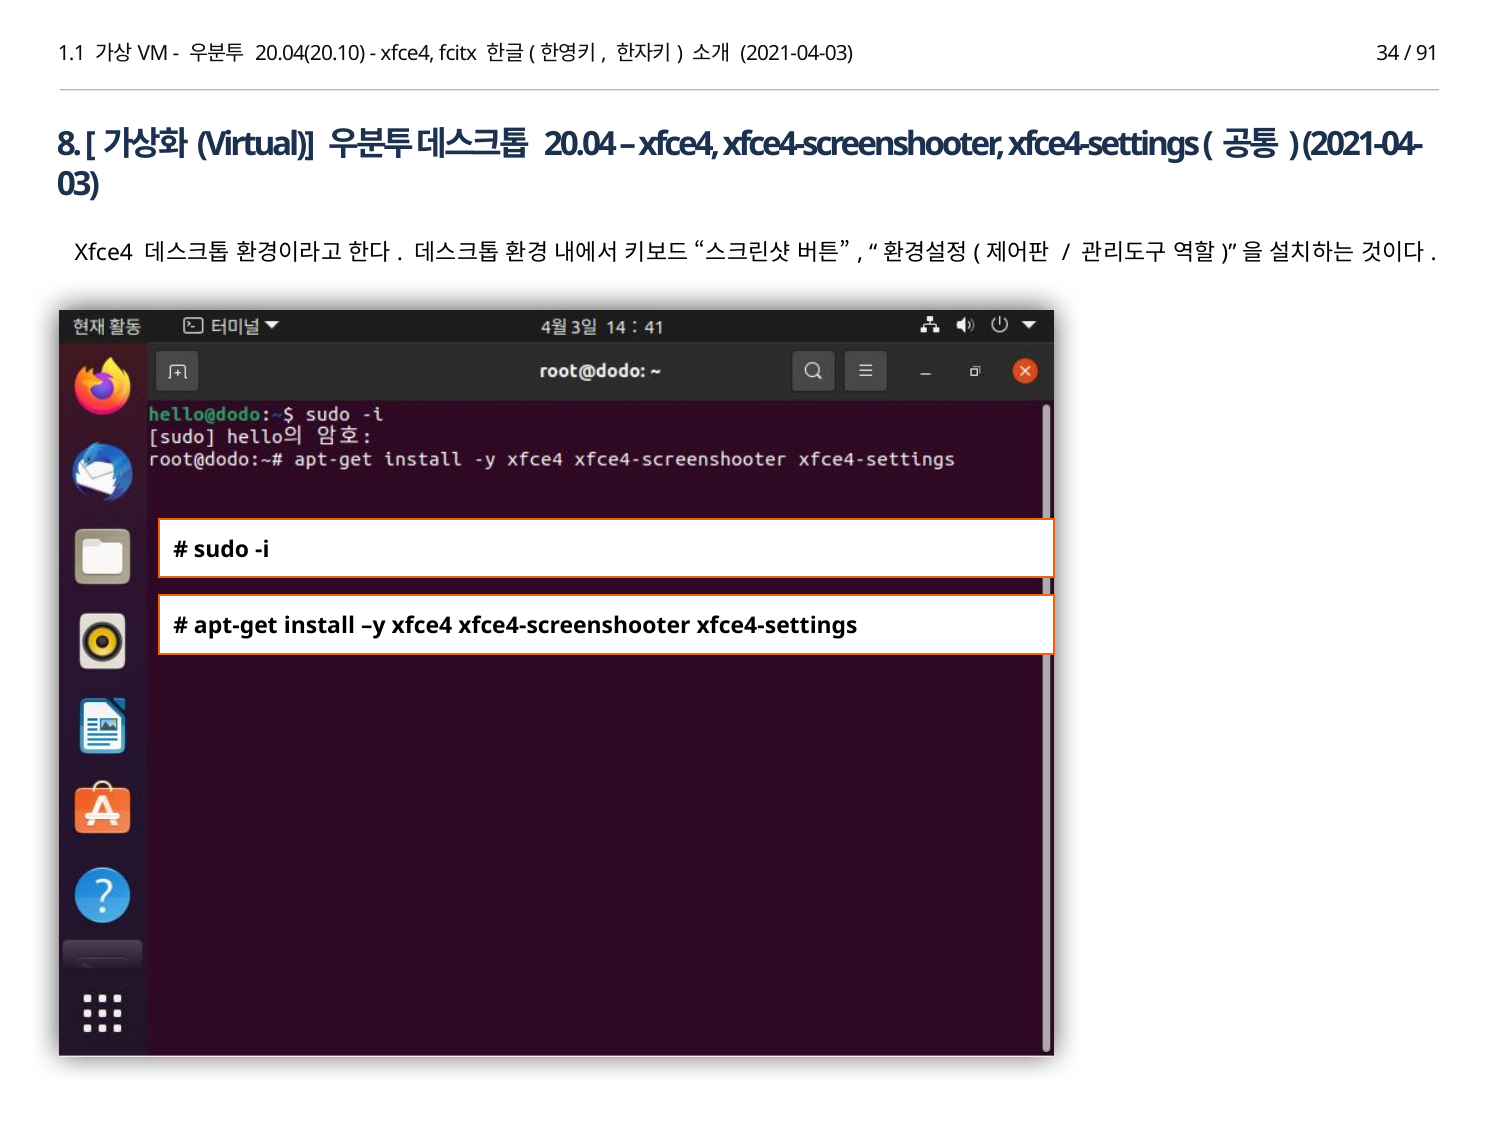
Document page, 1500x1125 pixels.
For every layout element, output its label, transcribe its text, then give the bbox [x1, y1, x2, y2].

text_box 1.1 가상VM - 우분투 20.04(20.10) - xfce4, fcitx 한글(한영키, 한자키) 소개 (2021-04-03) [43, 32, 1193, 72]
text_box Xfce4 데스크톱 환경이라고 한다. 데스크톱 환경 내에서 키보드 “스크린샷 버튼”, “환경설정(제어판 / 관리도구 역할)”을 설치하는 것이다. [59, 222, 1450, 281]
text_box 34 / 91 [1193, 31, 1454, 75]
text_box 8. [가상화(Virtual)] 우분투 데스크톱 20.04 – xfce4, xfce4-screenshooter, xfce4-settings (공통) (2021-04-03) [42, 114, 1439, 211]
picture [59, 309, 1055, 1057]
